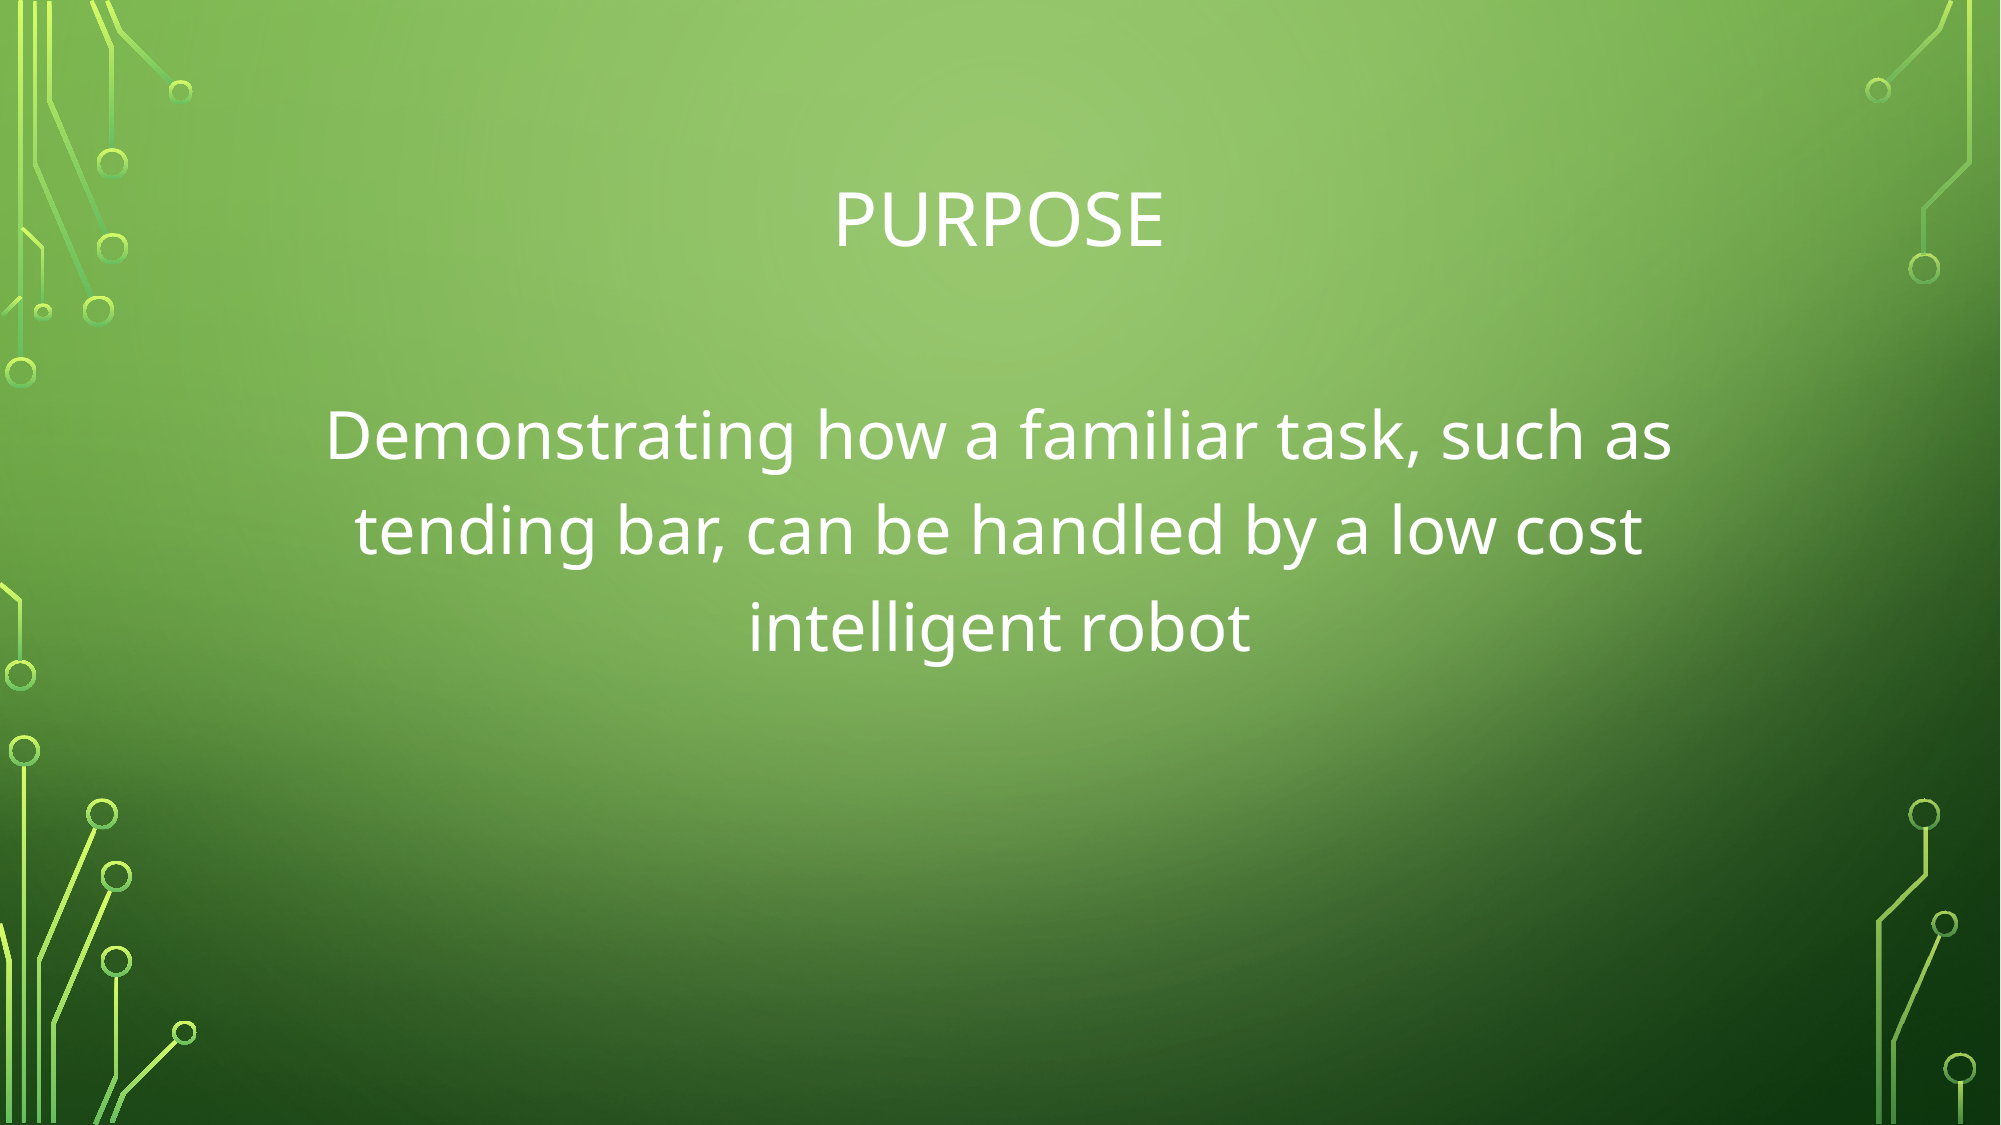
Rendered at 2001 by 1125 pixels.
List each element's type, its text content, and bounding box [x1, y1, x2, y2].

title Purpose [187, 101, 1813, 344]
list Demonstrating how a familiar task, such as tending bar, can be handled by a low cost intelligent robot [187, 369, 1813, 950]
